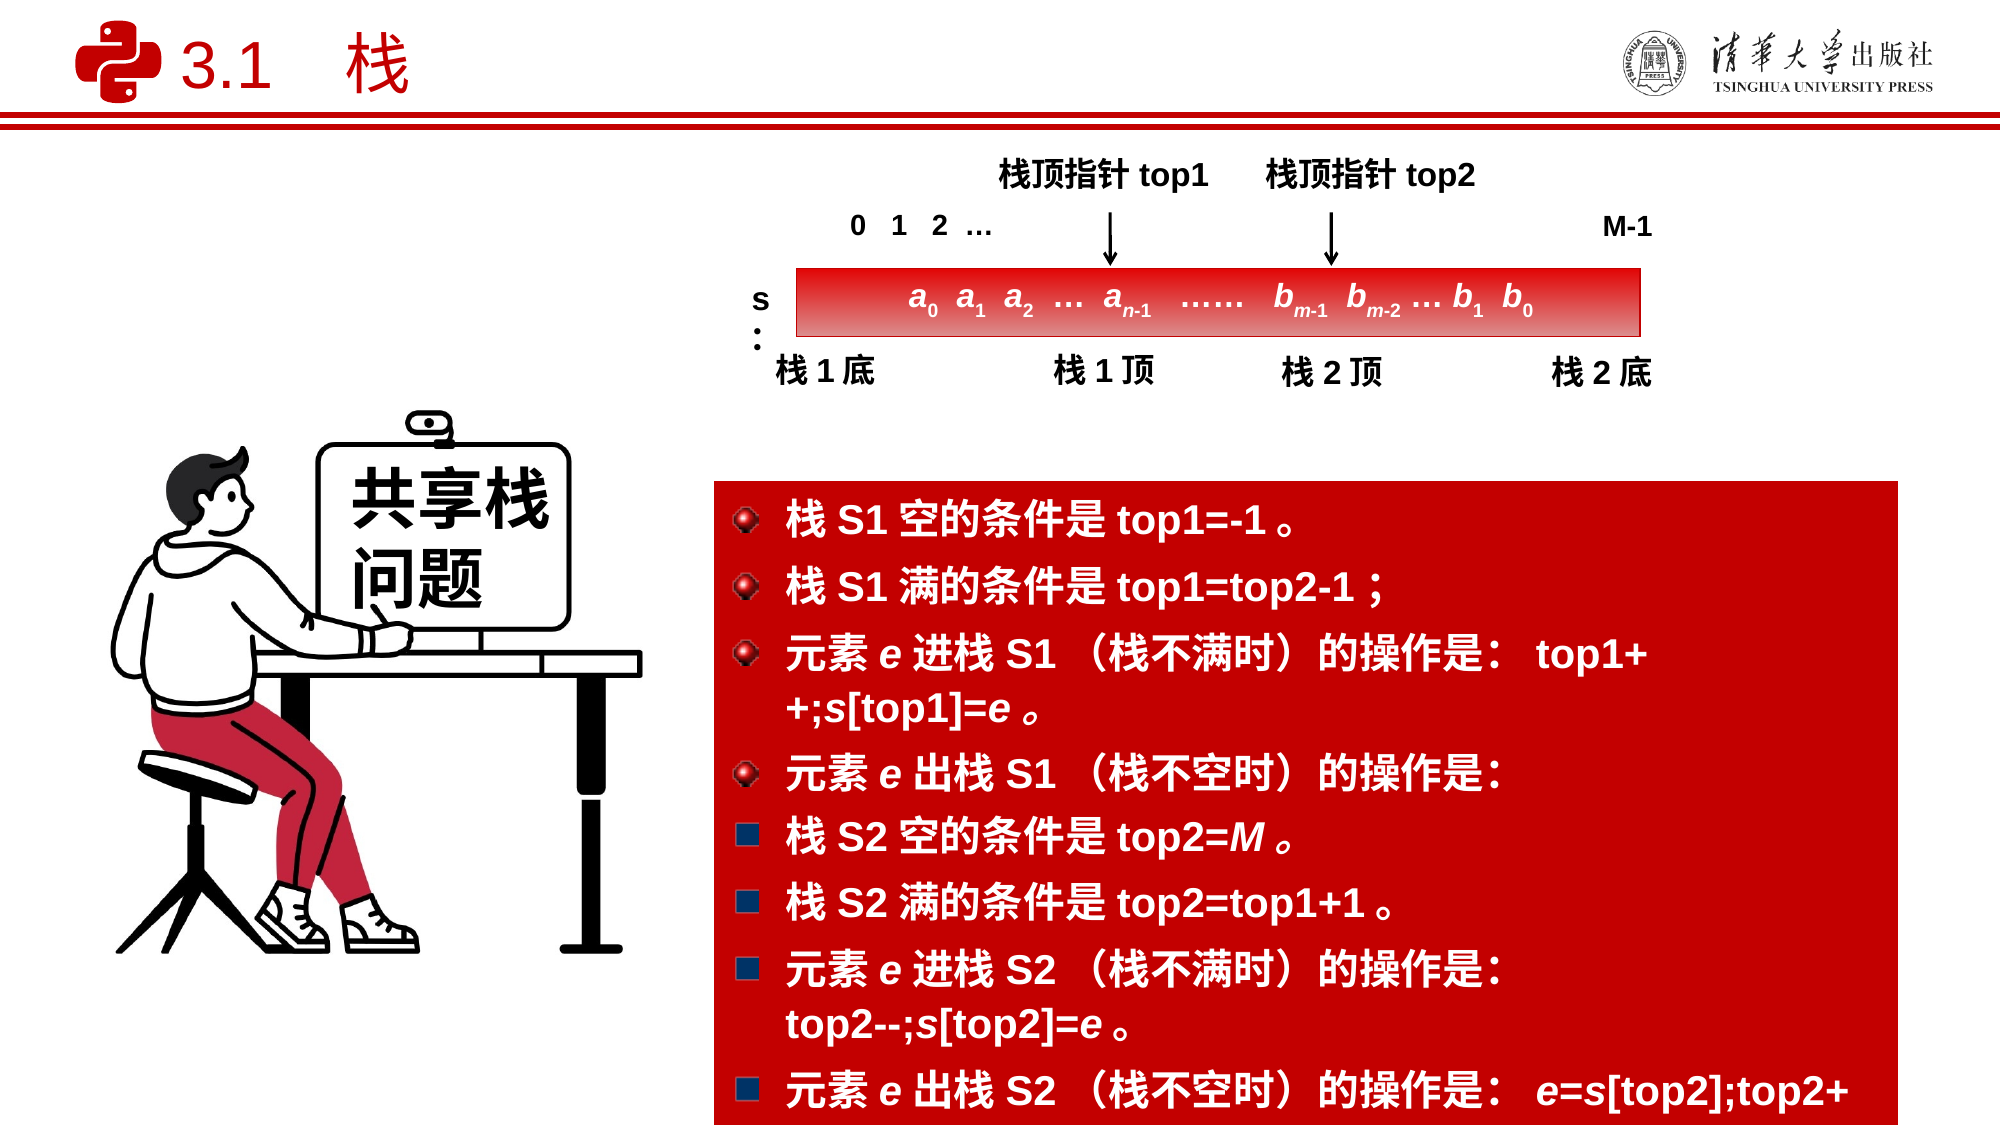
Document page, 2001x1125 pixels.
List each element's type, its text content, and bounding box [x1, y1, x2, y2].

picture [729, 636, 759, 666]
picture [729, 953, 759, 983]
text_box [749, 153, 1664, 400]
text_box 栈S1空的条件是top1=-1。 栈S1满的条件是top1=top2-1； 元素e进栈S1（栈不满时）的操作是：top1++;s[top1]=e。 元素e出栈S1（栈不空时）的操作是：e=s[top1];top1--。 [714, 481, 1898, 797]
text_box 3.1 栈 [166, 14, 427, 110]
text_box 栈S2空的条件是top2=M。 栈S2满的条件是top2=top1+1。 元素e进栈S2（栈不满时）的操作是：top2--;s[top2]=e。 元素e出栈S2（栈不空时）的操作是：e=s[top2];top2++。 [714, 797, 1898, 1125]
picture [729, 757, 759, 787]
picture [729, 819, 759, 849]
picture [729, 1073, 759, 1104]
picture [729, 886, 759, 916]
picture [729, 503, 759, 533]
picture [729, 569, 759, 600]
picture [74, 343, 687, 982]
